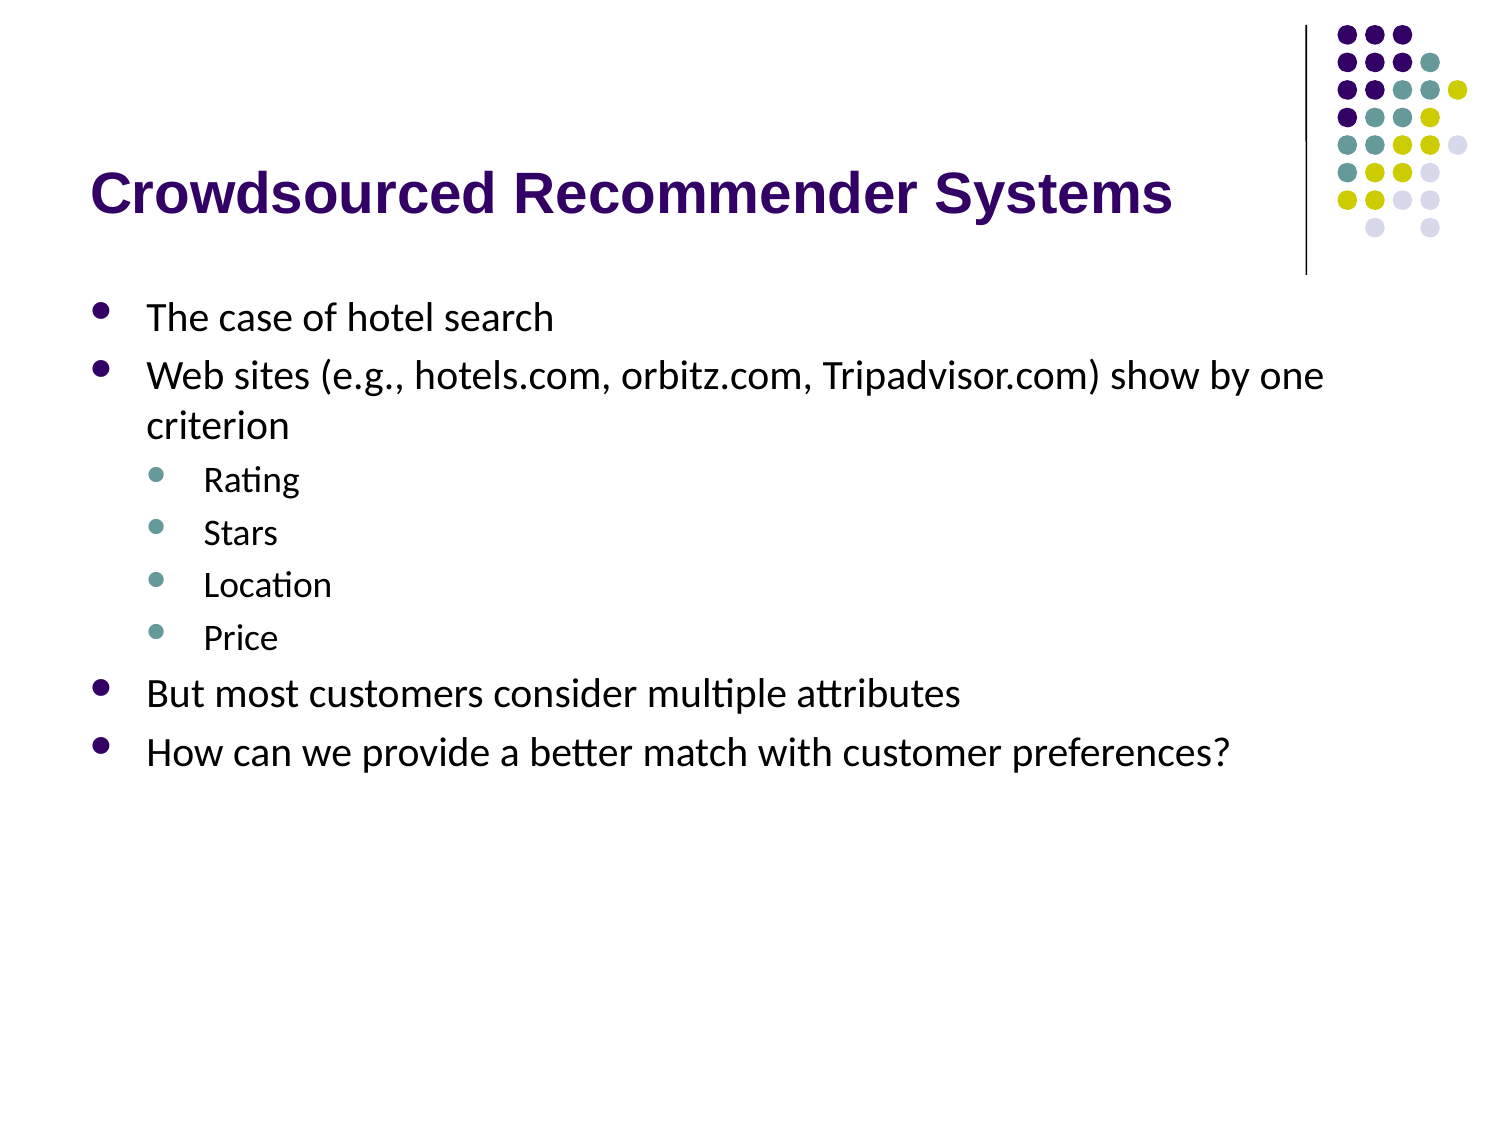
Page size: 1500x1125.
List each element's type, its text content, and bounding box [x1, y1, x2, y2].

title Crowdsourced Recommender Systems [74, 19, 1313, 233]
list The case of hotel search Web sites (e.g., hotels.com, orbitz.com, Tripadvisor.com) show by one criterion Rating Stars Location Price But most customers consider multiple attributes How can we provide a better match with customer preferences? [74, 281, 1426, 1006]
